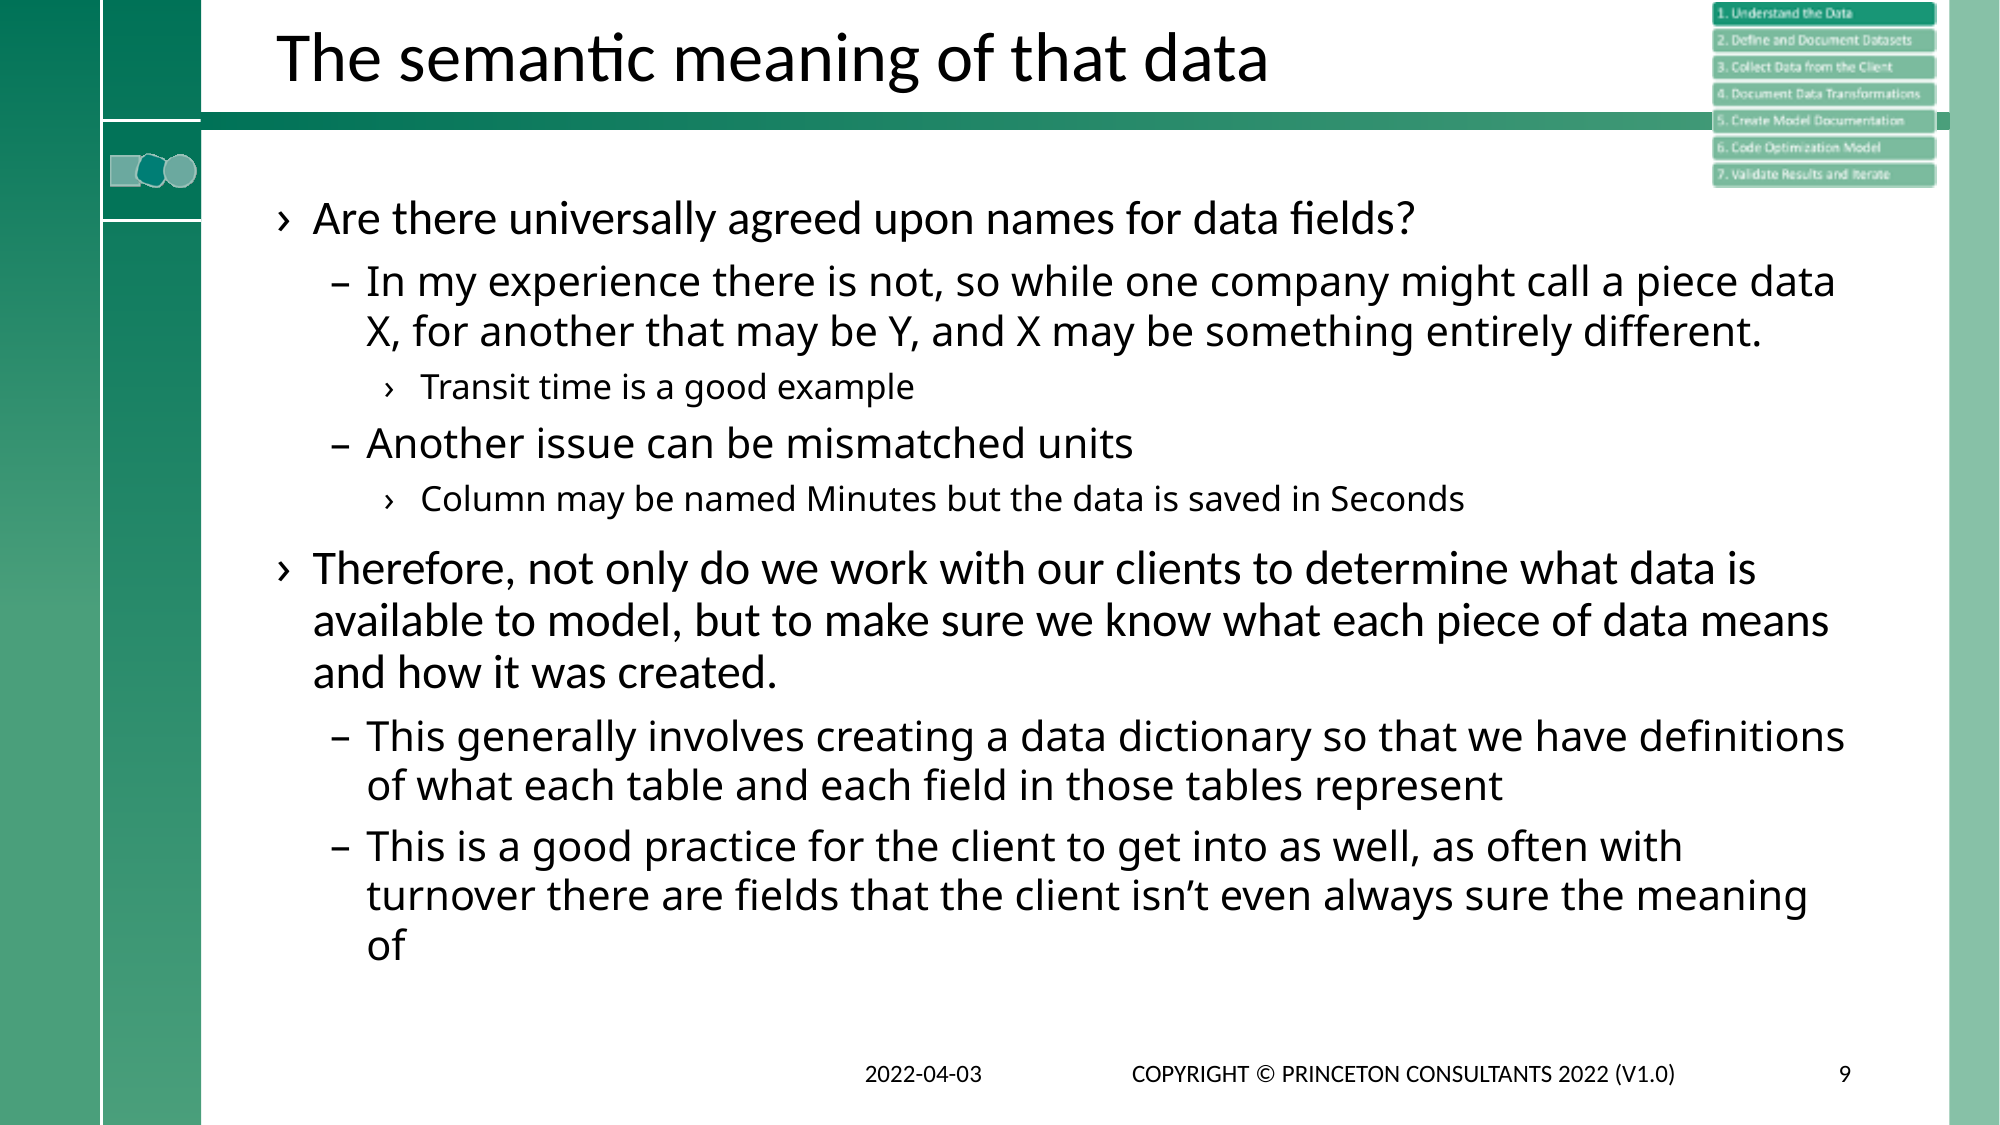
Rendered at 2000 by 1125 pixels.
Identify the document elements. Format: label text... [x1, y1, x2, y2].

picture [1712, 2, 1937, 188]
title The semantic meaning of that data [261, 12, 1712, 105]
footer Copyright © Princeton Consultants 2022 (V1.0) [1074, 1042, 1734, 1103]
slide_number 9 [1766, 1042, 1867, 1103]
picture [105, 149, 201, 192]
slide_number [849, 1042, 1050, 1103]
list Are there universally agreed upon names for data fields? In my experience there is not, so while one company might call a piece data X, for another that may be Y, and X may be something entirely different. Transit time is a good example Another issue can be mismatched units Column may be named Minutes but the data is saved in Seconds Therefore, not only do we work with our clients to determine what data is available to model, but to make sure we know what each piece of data means and how it was created. This generally involves creating a data dictionary so that we have definitions of what each table and each field in those tables represent This is a good practice for the client to get into as well, as often with turnover there are fields that the client isn’t even always sure the meaning of [261, 185, 1867, 1034]
